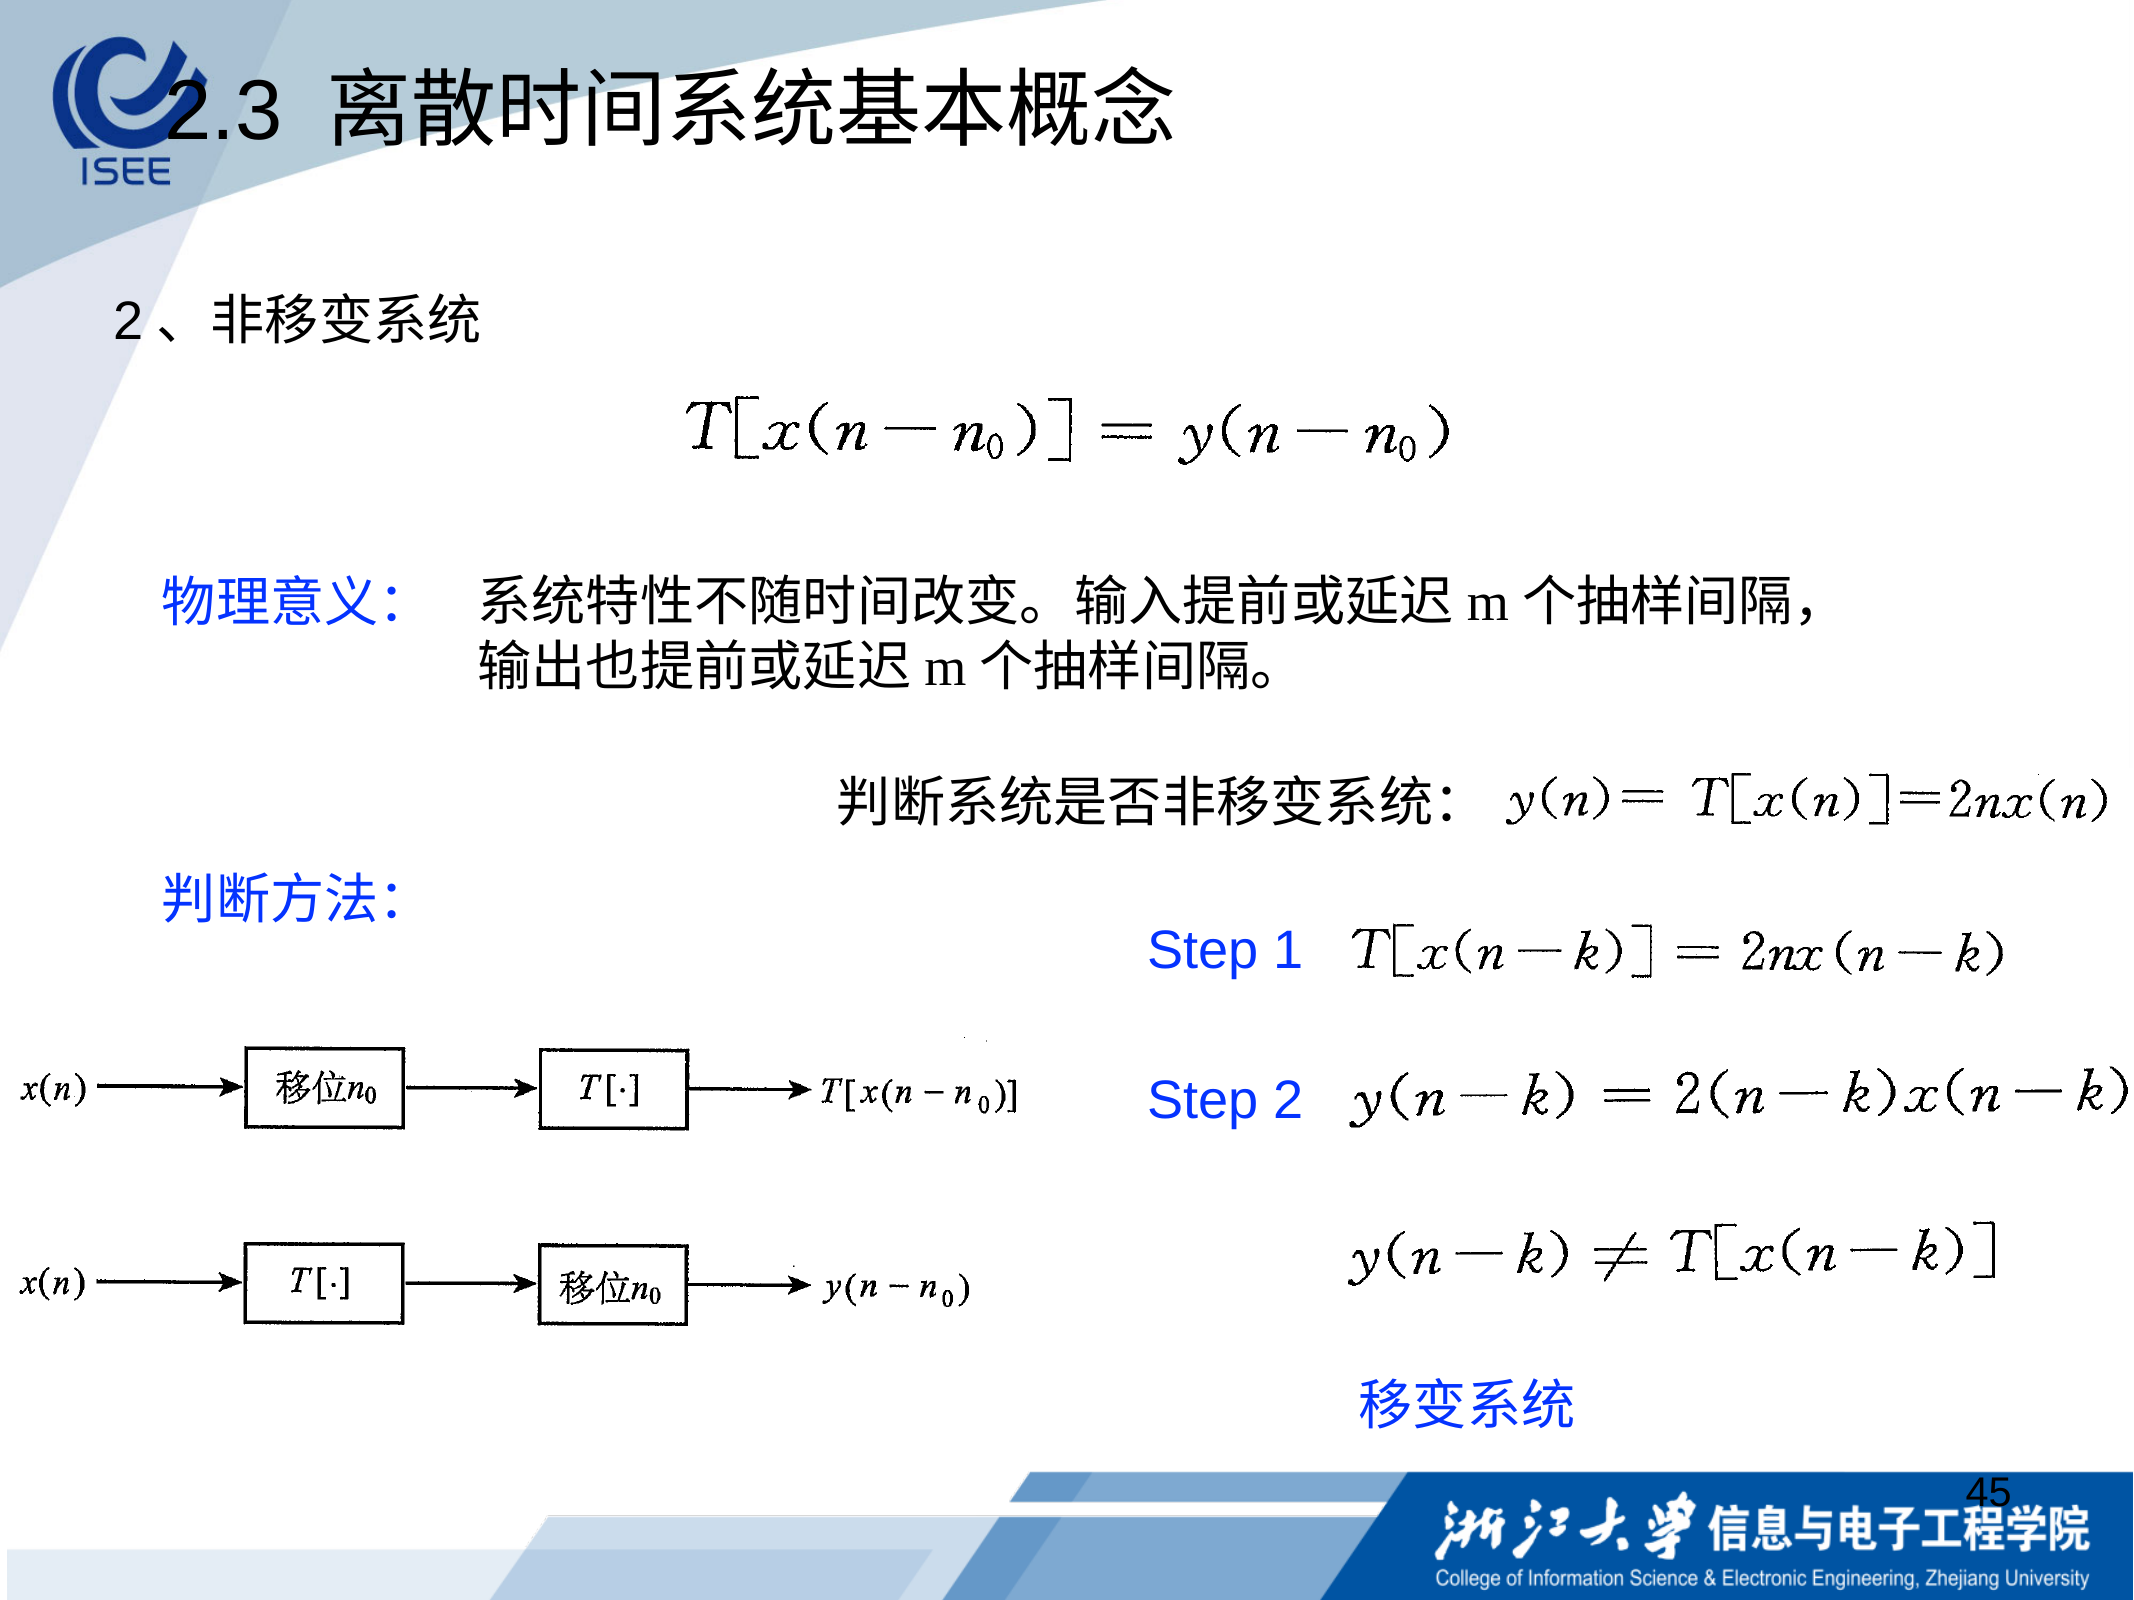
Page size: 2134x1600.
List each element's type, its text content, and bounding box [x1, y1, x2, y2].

slide_number 45 [1528, 1456, 2027, 1569]
picture [0, 0, 2133, 836]
picture [7, 1471, 2133, 1600]
picture [1341, 1203, 2012, 1301]
text_box 2、非移变系统 [104, 277, 491, 359]
text_box 移变系统 [1350, 1361, 1584, 1444]
text_box 系统特性不随时间改变。输入提前或延迟m个抽样间隔， 输出也提前或延迟m个抽样间隔。 [469, 558, 1856, 705]
text_box 物理意义： [153, 558, 442, 640]
text_box Step 1 [1138, 905, 1313, 988]
text_box 判断方法： [153, 855, 442, 938]
text_box 判断系统是否非移变系统： [828, 759, 1497, 841]
picture [1339, 905, 2014, 991]
picture [1344, 1057, 2134, 1138]
text_box Step 2 [1138, 1056, 1313, 1138]
text_box 2.3 离散时间系统基本概念 [156, 37, 1978, 174]
picture [6, 1037, 1026, 1331]
